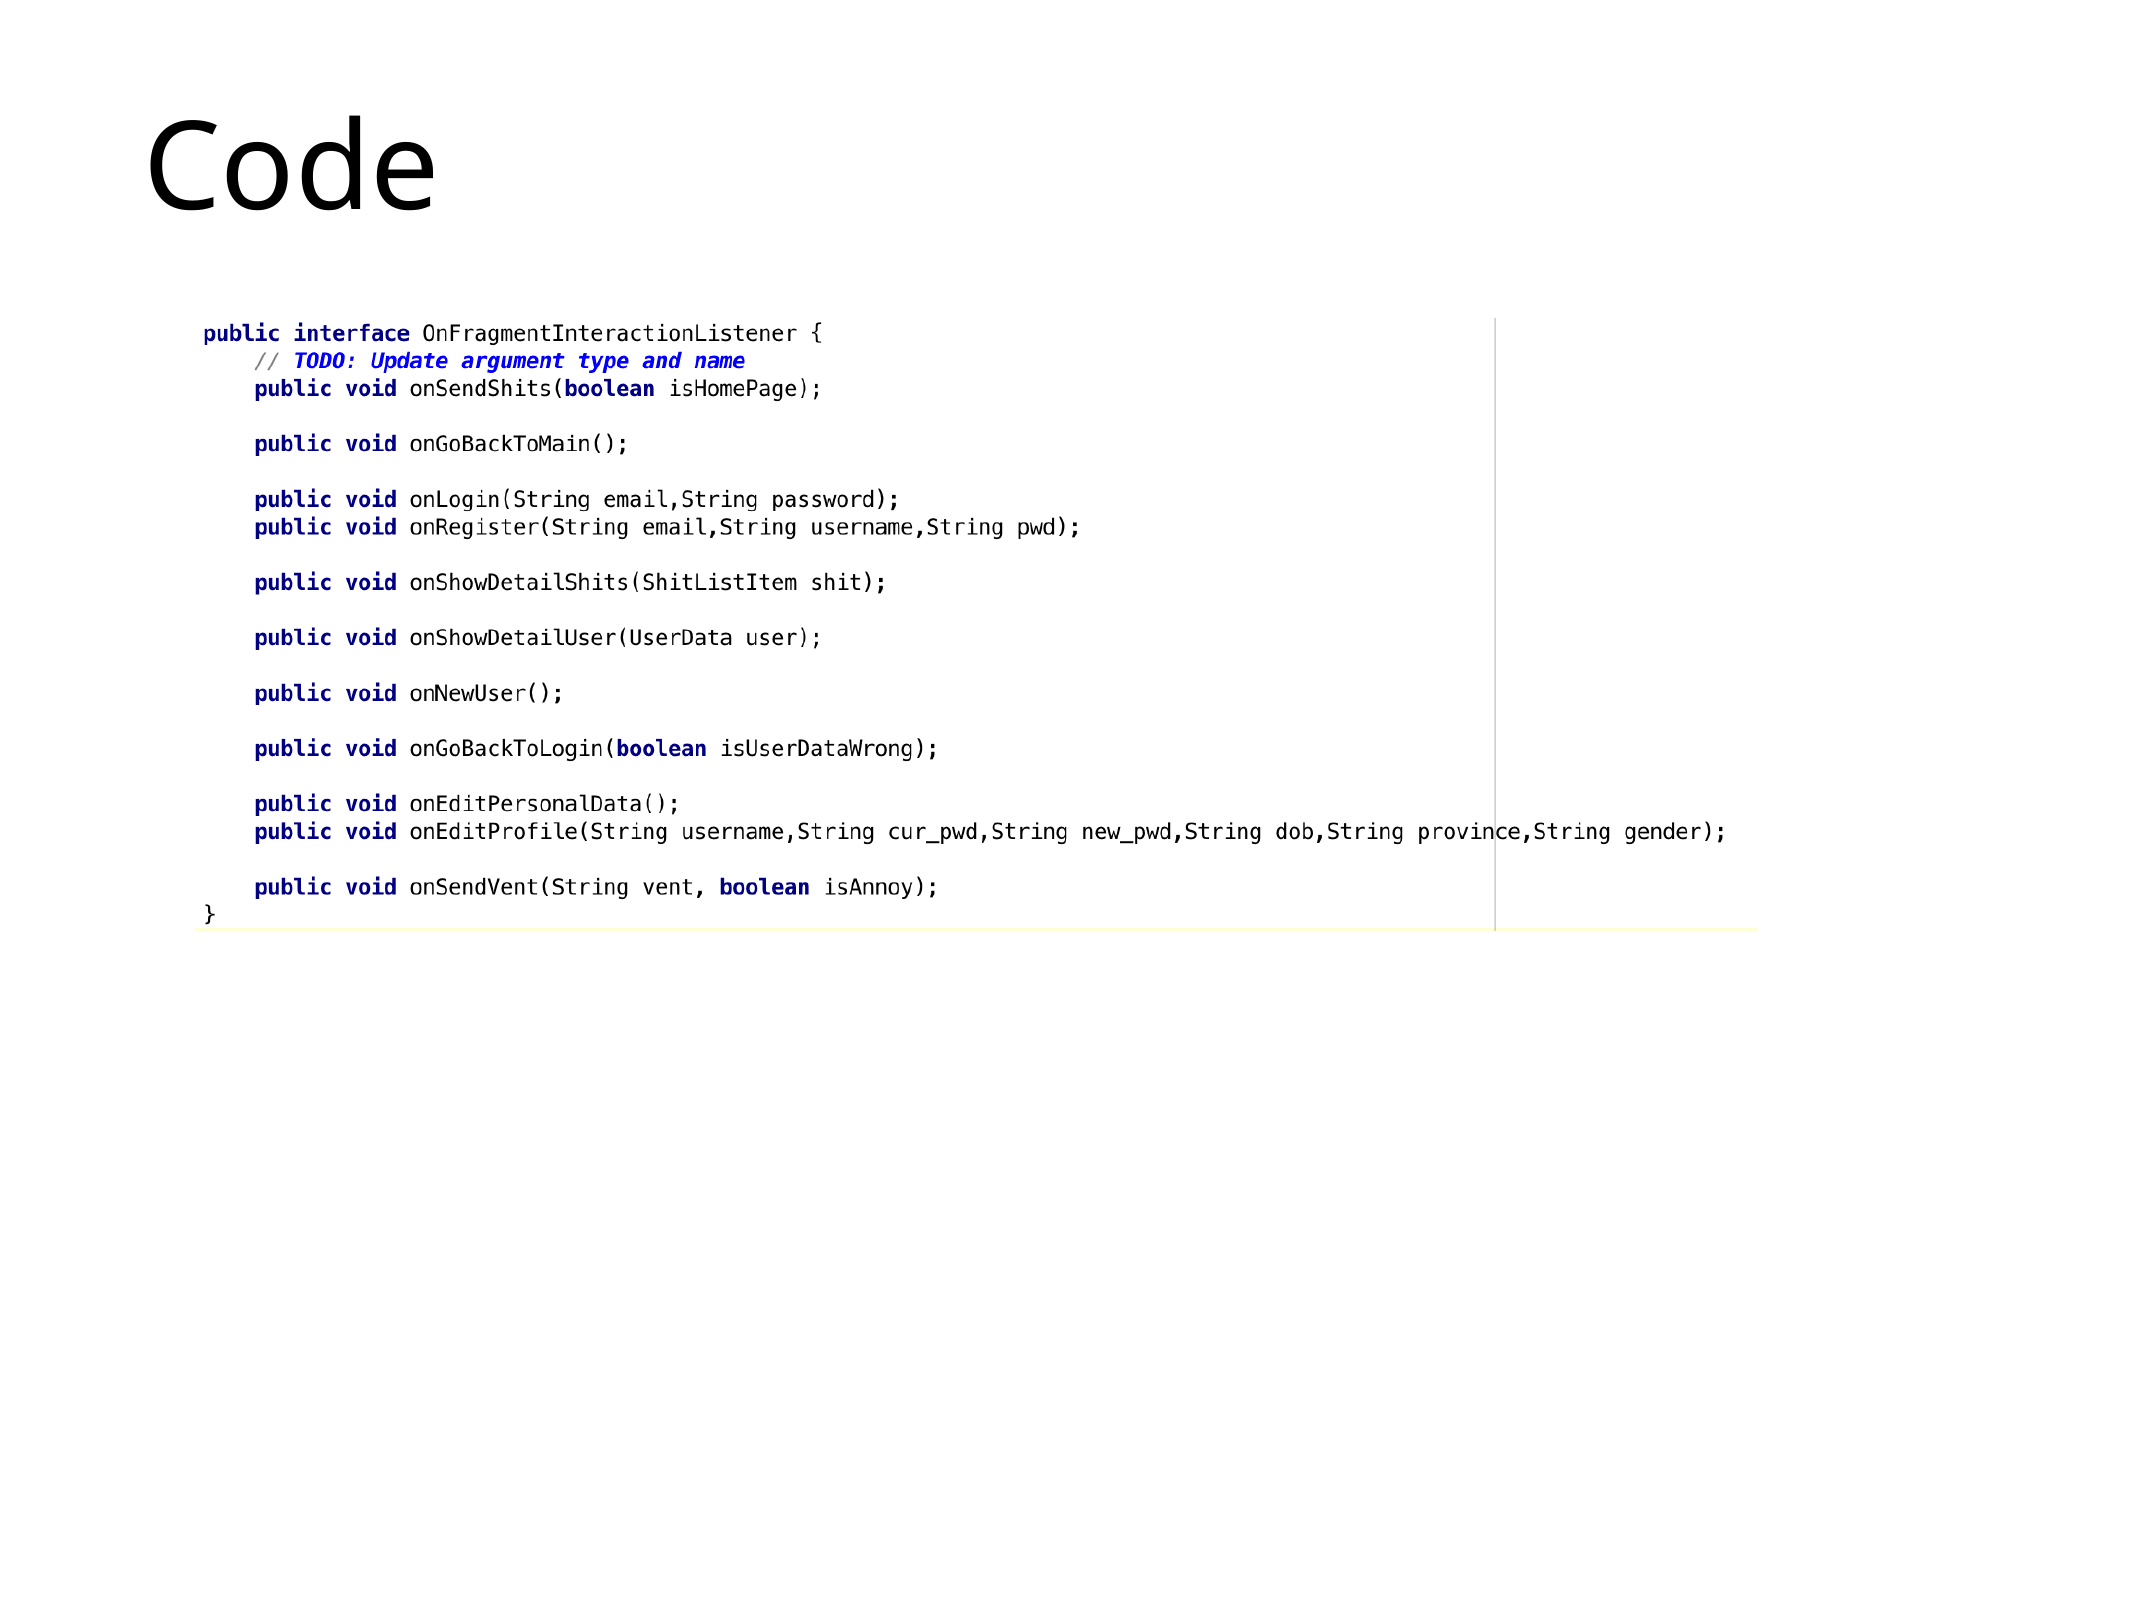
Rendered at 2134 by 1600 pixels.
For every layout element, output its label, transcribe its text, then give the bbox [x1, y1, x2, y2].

text_box Code [134, 78, 449, 243]
picture [194, 318, 1758, 932]
